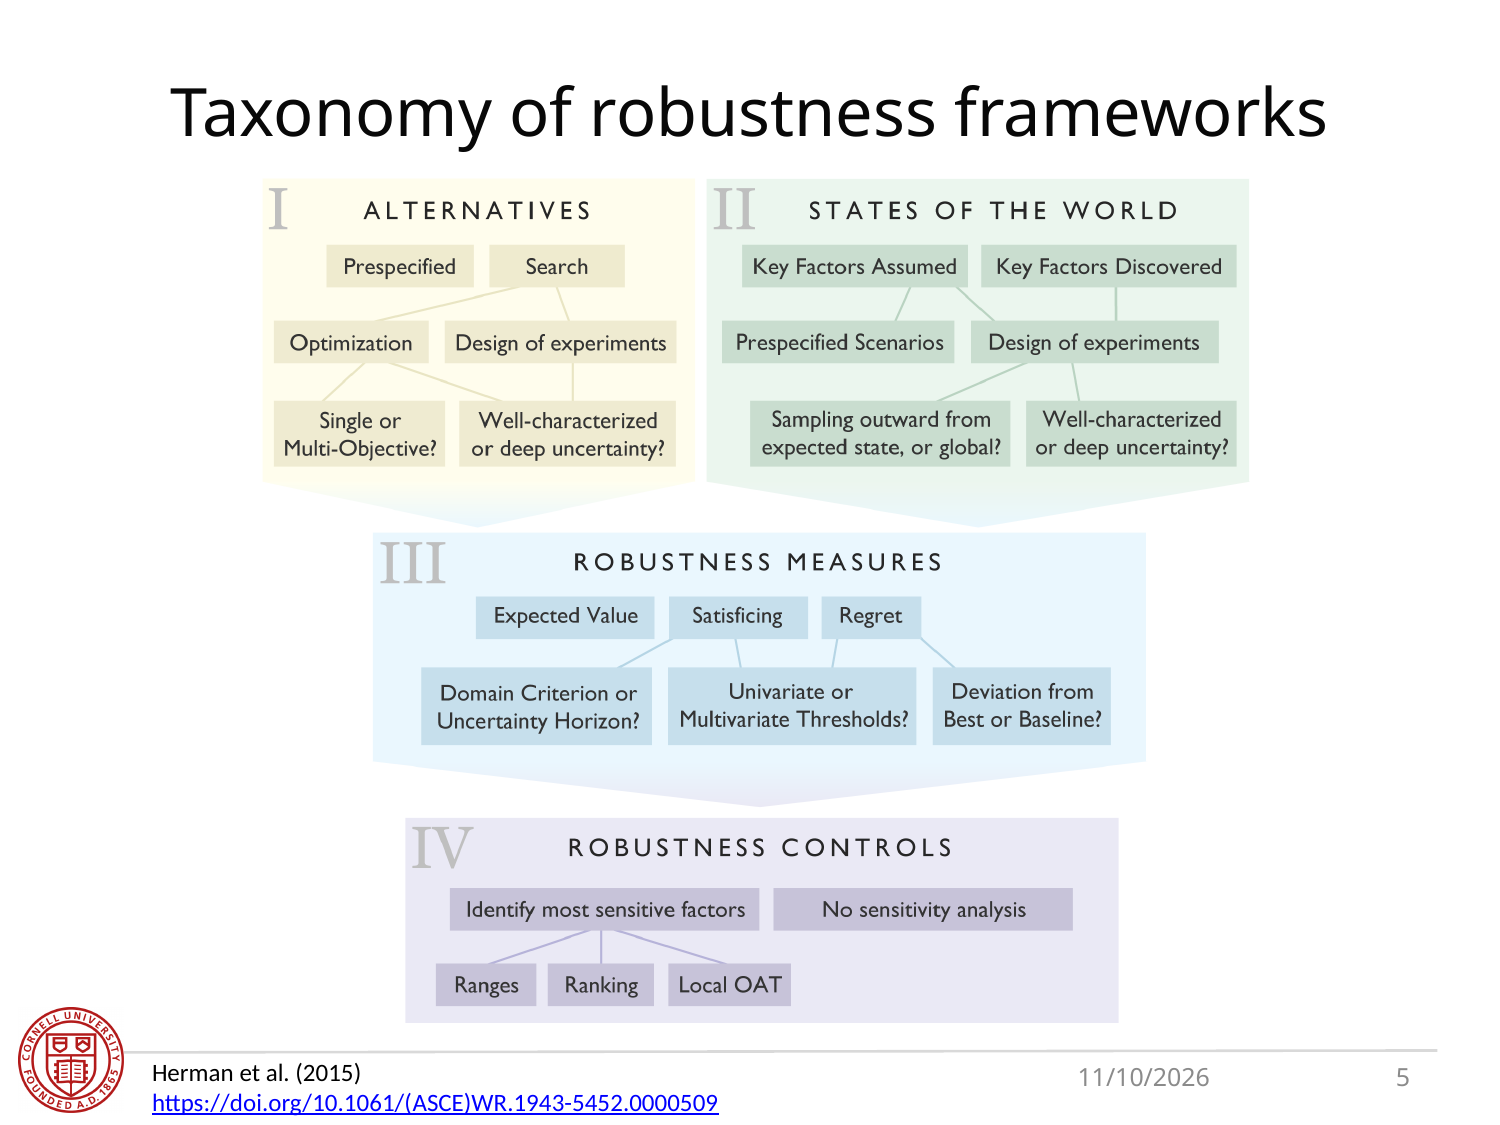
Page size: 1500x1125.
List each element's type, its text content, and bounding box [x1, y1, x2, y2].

text_box Herman et al. (2015) https://doi.org/10.1061/(ASCE)WR.1943-5452.0000509 [137, 1049, 1025, 1124]
picture [18, 1007, 124, 1113]
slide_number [1062, 1056, 1225, 1100]
slide_number 5 [1237, 1056, 1425, 1100]
title Taxonomy of robustness frameworks [75, 45, 1425, 175]
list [262, 174, 1251, 1024]
